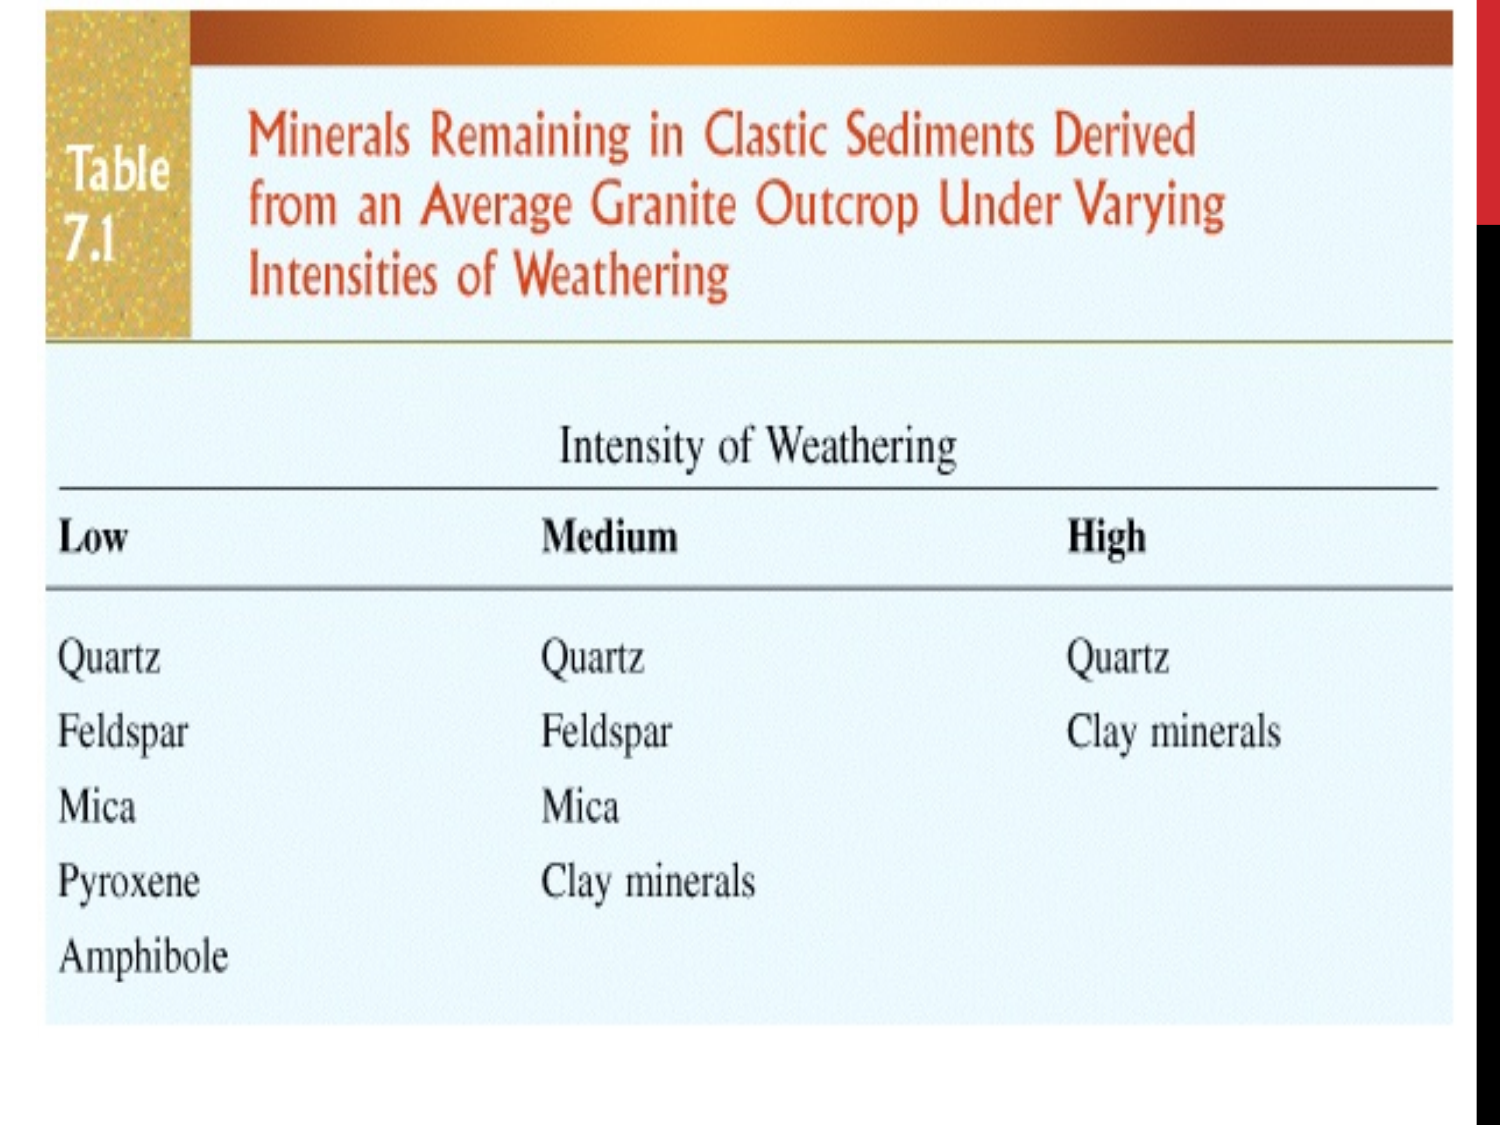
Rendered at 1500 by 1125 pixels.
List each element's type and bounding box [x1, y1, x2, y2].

picture [36, 0, 1463, 1038]
